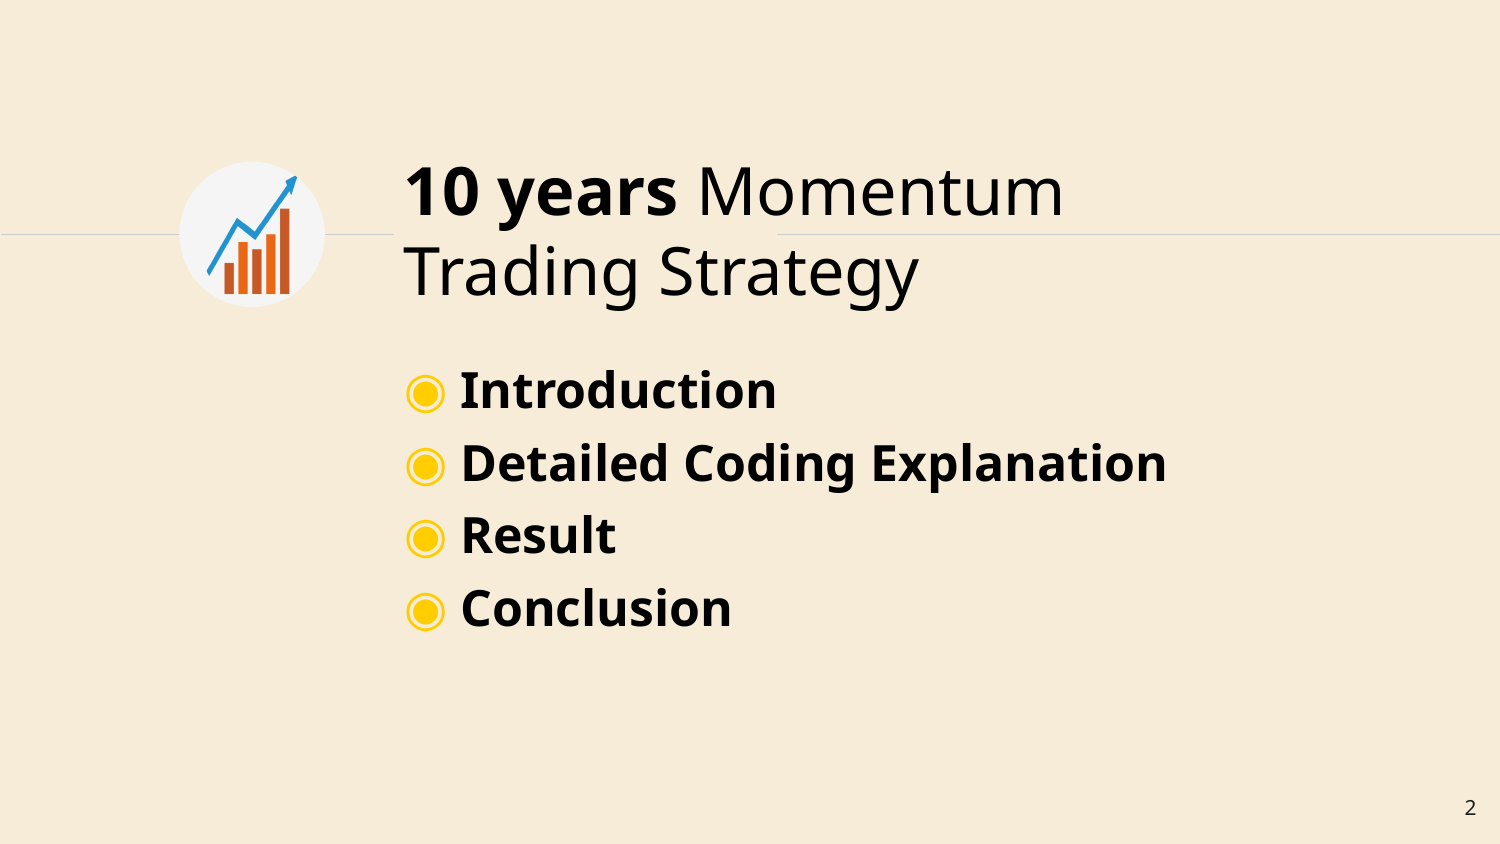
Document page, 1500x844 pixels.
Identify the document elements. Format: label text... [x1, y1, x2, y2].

title 10 years Momentum Trading Strategy [389, 133, 1195, 325]
picture [179, 161, 326, 308]
subtitle Introduction Detailed Coding Explanation Result Conclusion [389, 343, 1213, 473]
slide_number 2 [1401, 779, 1492, 844]
